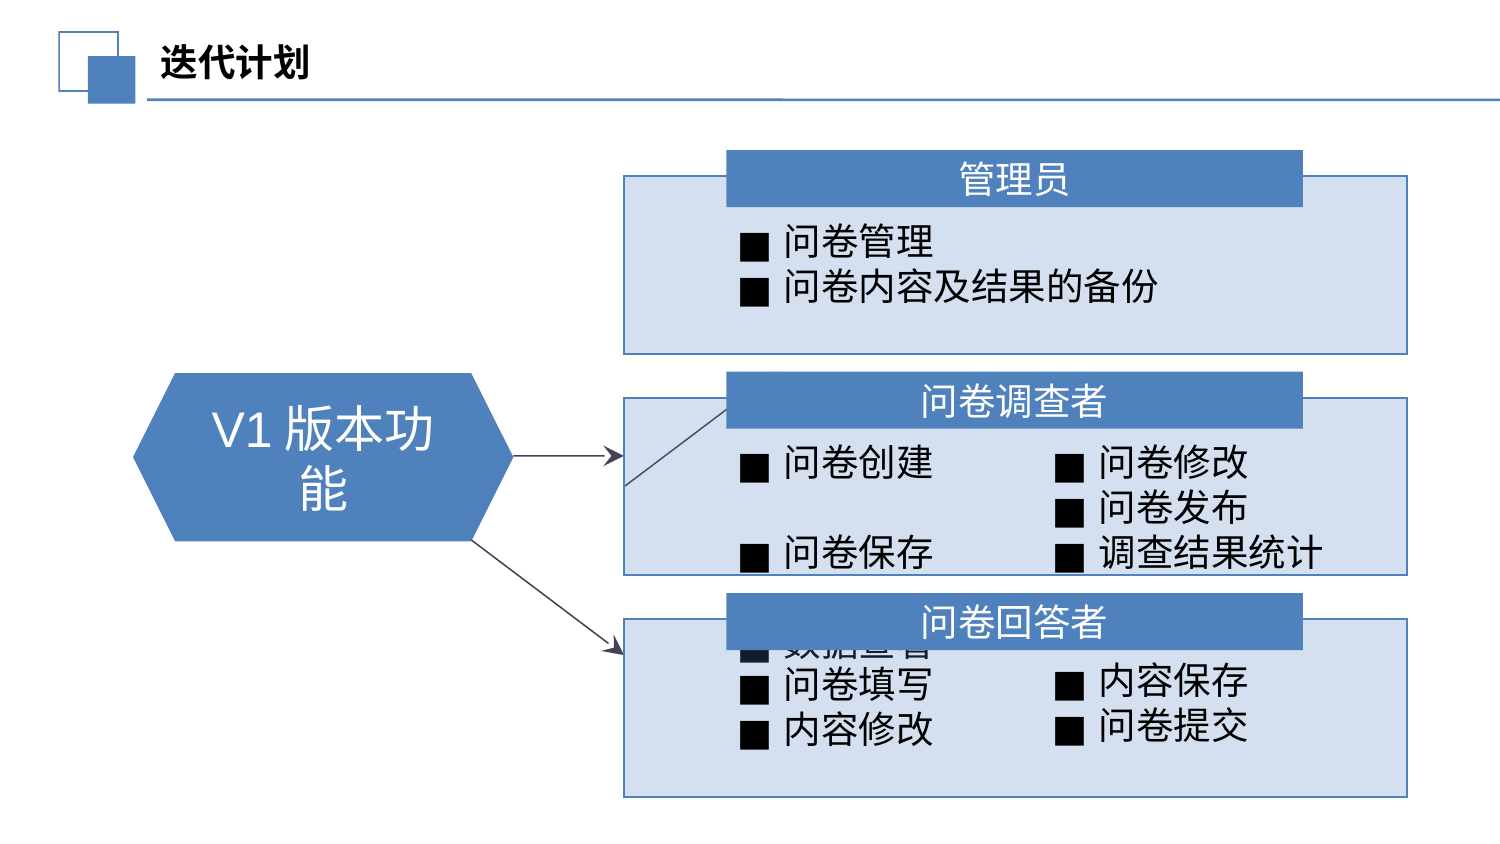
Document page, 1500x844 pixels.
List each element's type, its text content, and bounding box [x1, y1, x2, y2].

text_box 迭代计划 [145, 32, 680, 97]
text_box 问卷回答者 [726, 593, 1303, 651]
text_box [1303, 619, 1407, 650]
text_box V1版本功能 [132, 373, 514, 542]
text_box [513, 445, 624, 467]
text_box [624, 619, 965, 797]
text_box 问卷管理 问卷内容及结果的备份 [650, 212, 1395, 315]
text_box 问卷修改 问卷发布 调查结果统计 [965, 433, 1407, 582]
text_box 内容保存 问卷提交 [965, 650, 1500, 793]
text_box [1395, 793, 1407, 797]
text_box [624, 397, 1407, 576]
text_box 问卷填写 内容修改 [650, 655, 1395, 797]
text_box 管理员 [726, 150, 1303, 208]
text_box [471, 539, 624, 656]
text_box 问卷创建 问卷保存 数据查看 [650, 433, 965, 582]
text_box 问卷调查者 [726, 371, 1303, 429]
text_box [624, 176, 1407, 354]
